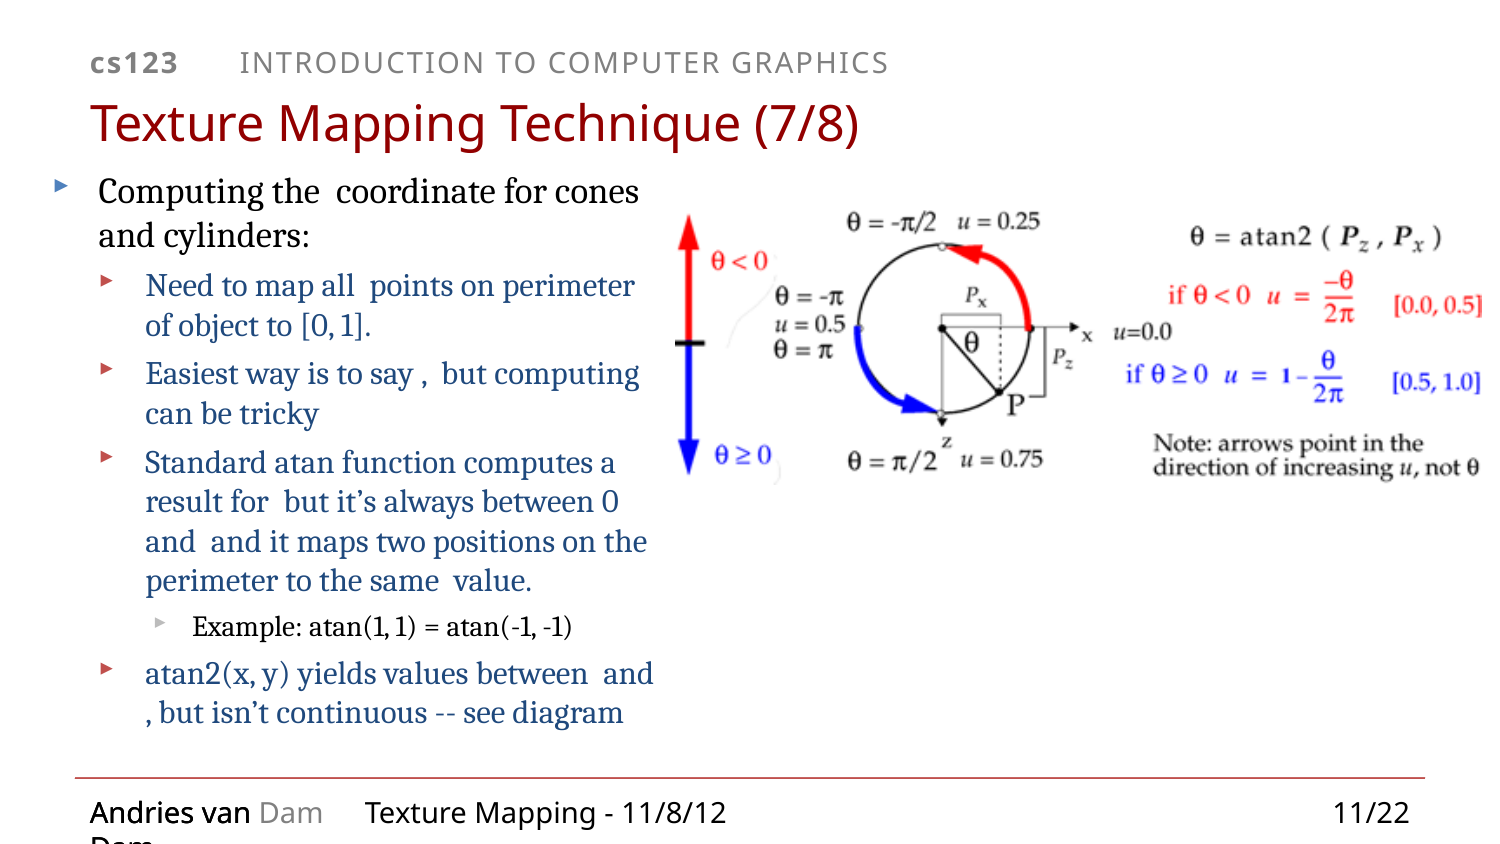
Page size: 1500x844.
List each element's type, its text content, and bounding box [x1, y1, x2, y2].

slide_number 11/22 [1224, 787, 1425, 827]
title Texture Mapping Technique (7/8) [75, 84, 1425, 160]
footer Texture Mapping - 11/8/12 [350, 787, 1213, 827]
picture [674, 209, 1482, 485]
